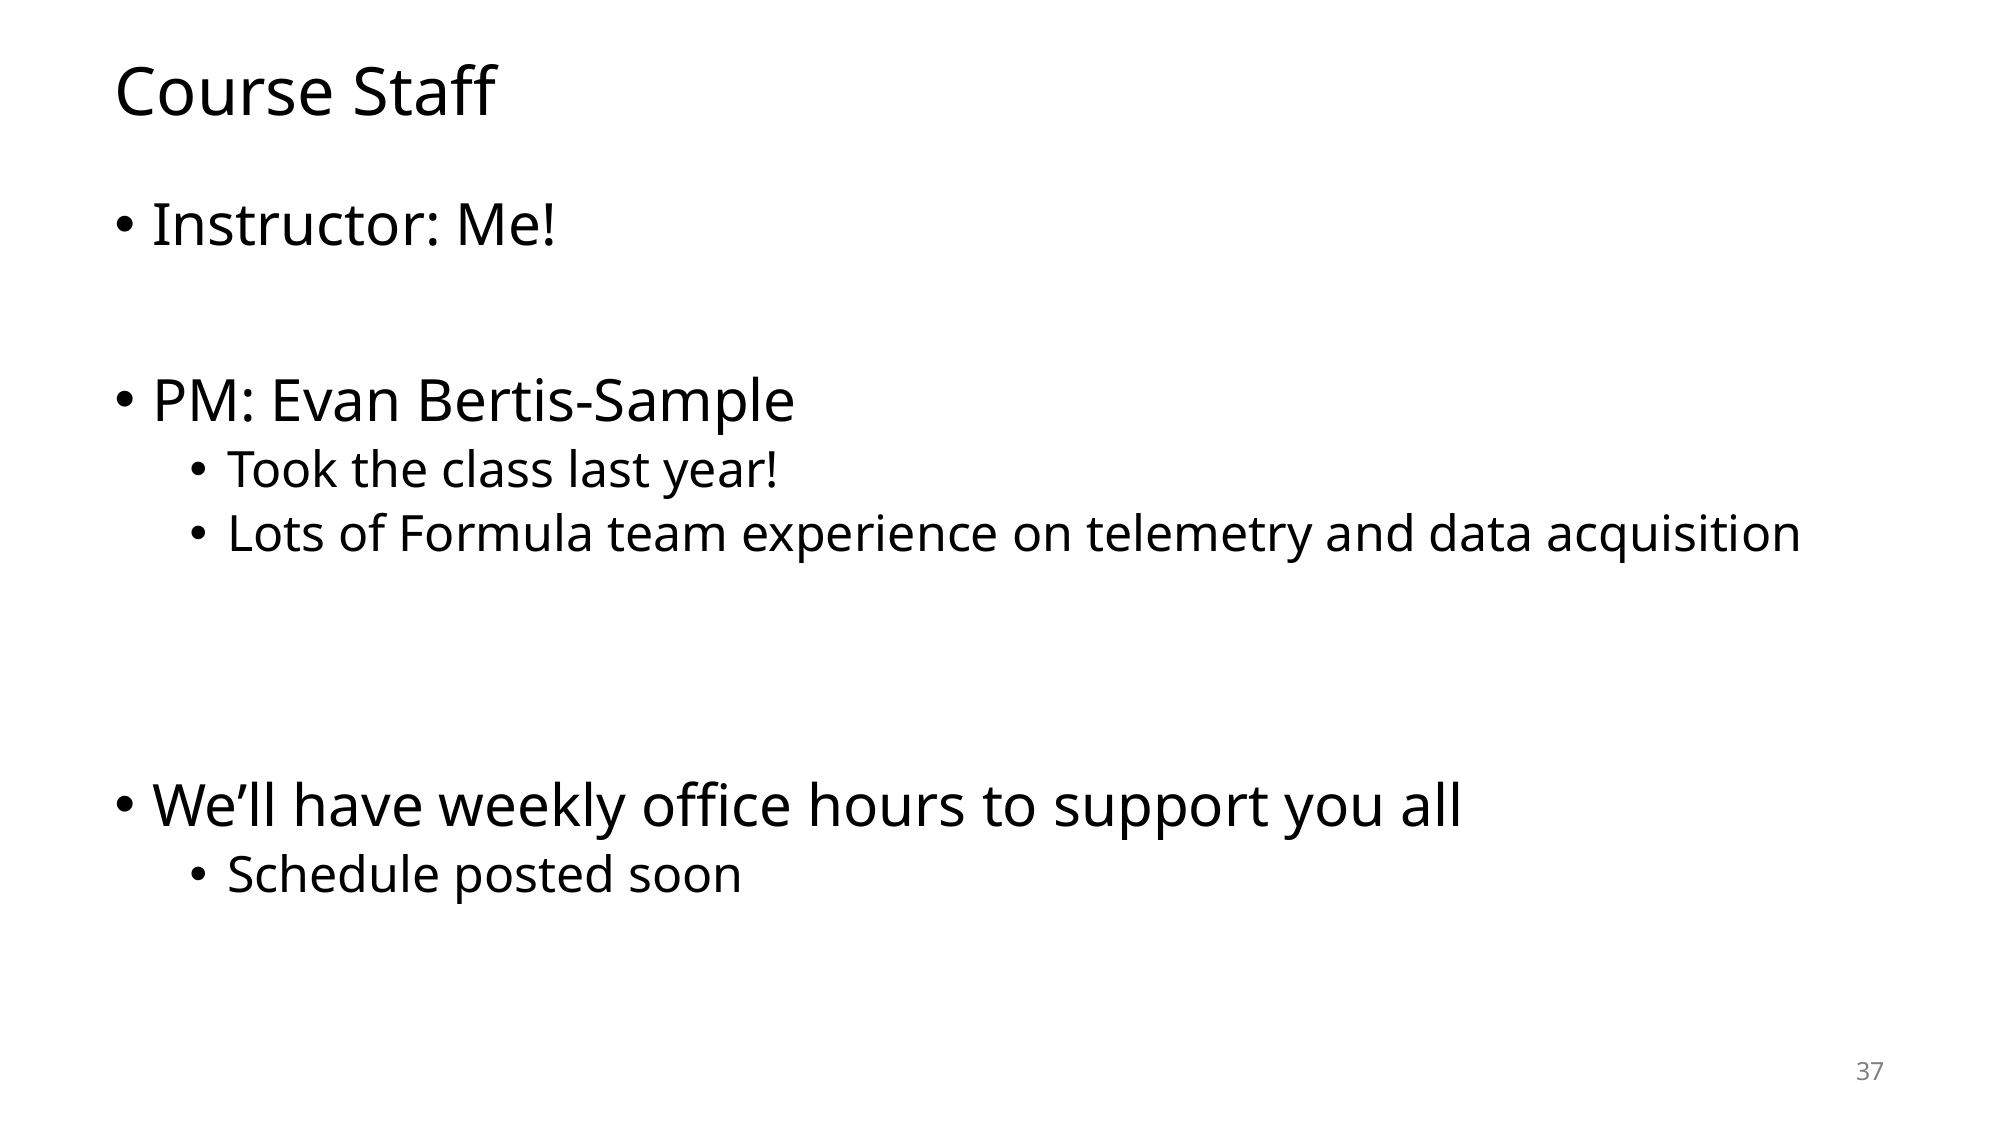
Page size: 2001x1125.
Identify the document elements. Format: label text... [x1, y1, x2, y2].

list Instructor: Me! PM: Evan Bertis-Sample Took the class last year! Lots of Formula team experience on telemetry and data acquisition We’ll have weekly office hours to support you all Schedule posted soon [99, 187, 1900, 1013]
slide_number 37 [1749, 1042, 1900, 1103]
title Course Staff [99, 37, 1900, 150]
